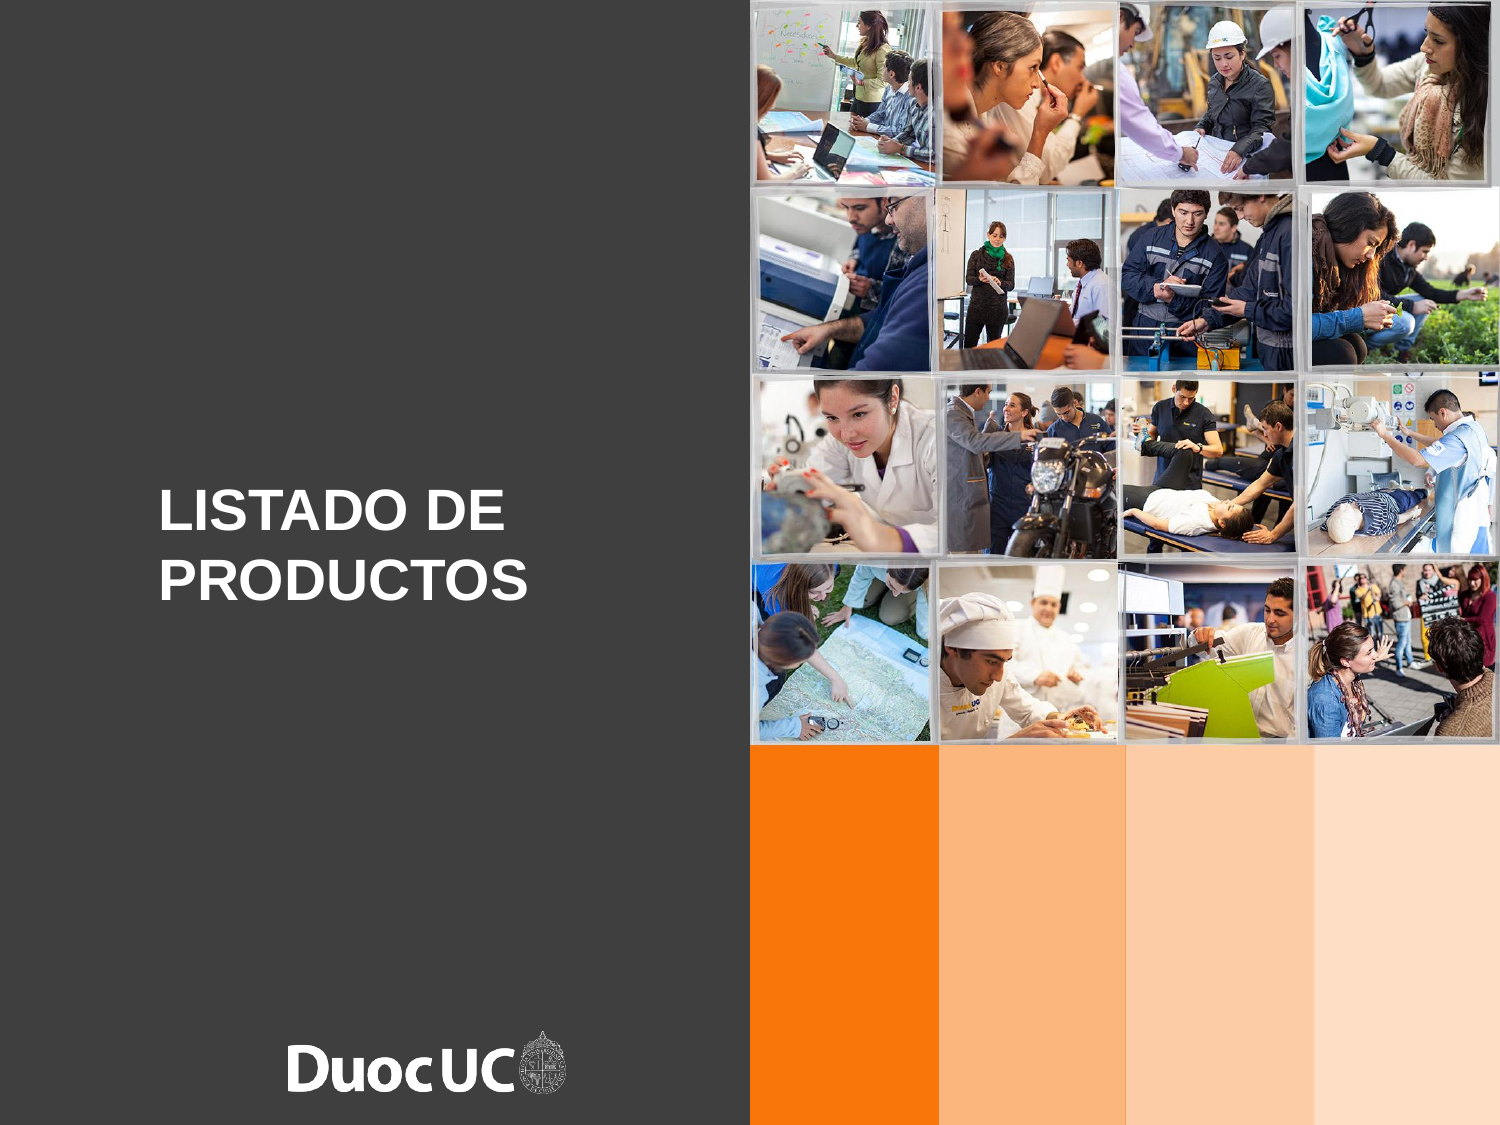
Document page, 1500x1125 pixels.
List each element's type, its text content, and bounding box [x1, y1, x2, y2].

picture [750, 0, 1500, 1125]
text_box LISTADO DE PRODUCTOS [143, 464, 670, 620]
picture [288, 1031, 566, 1094]
